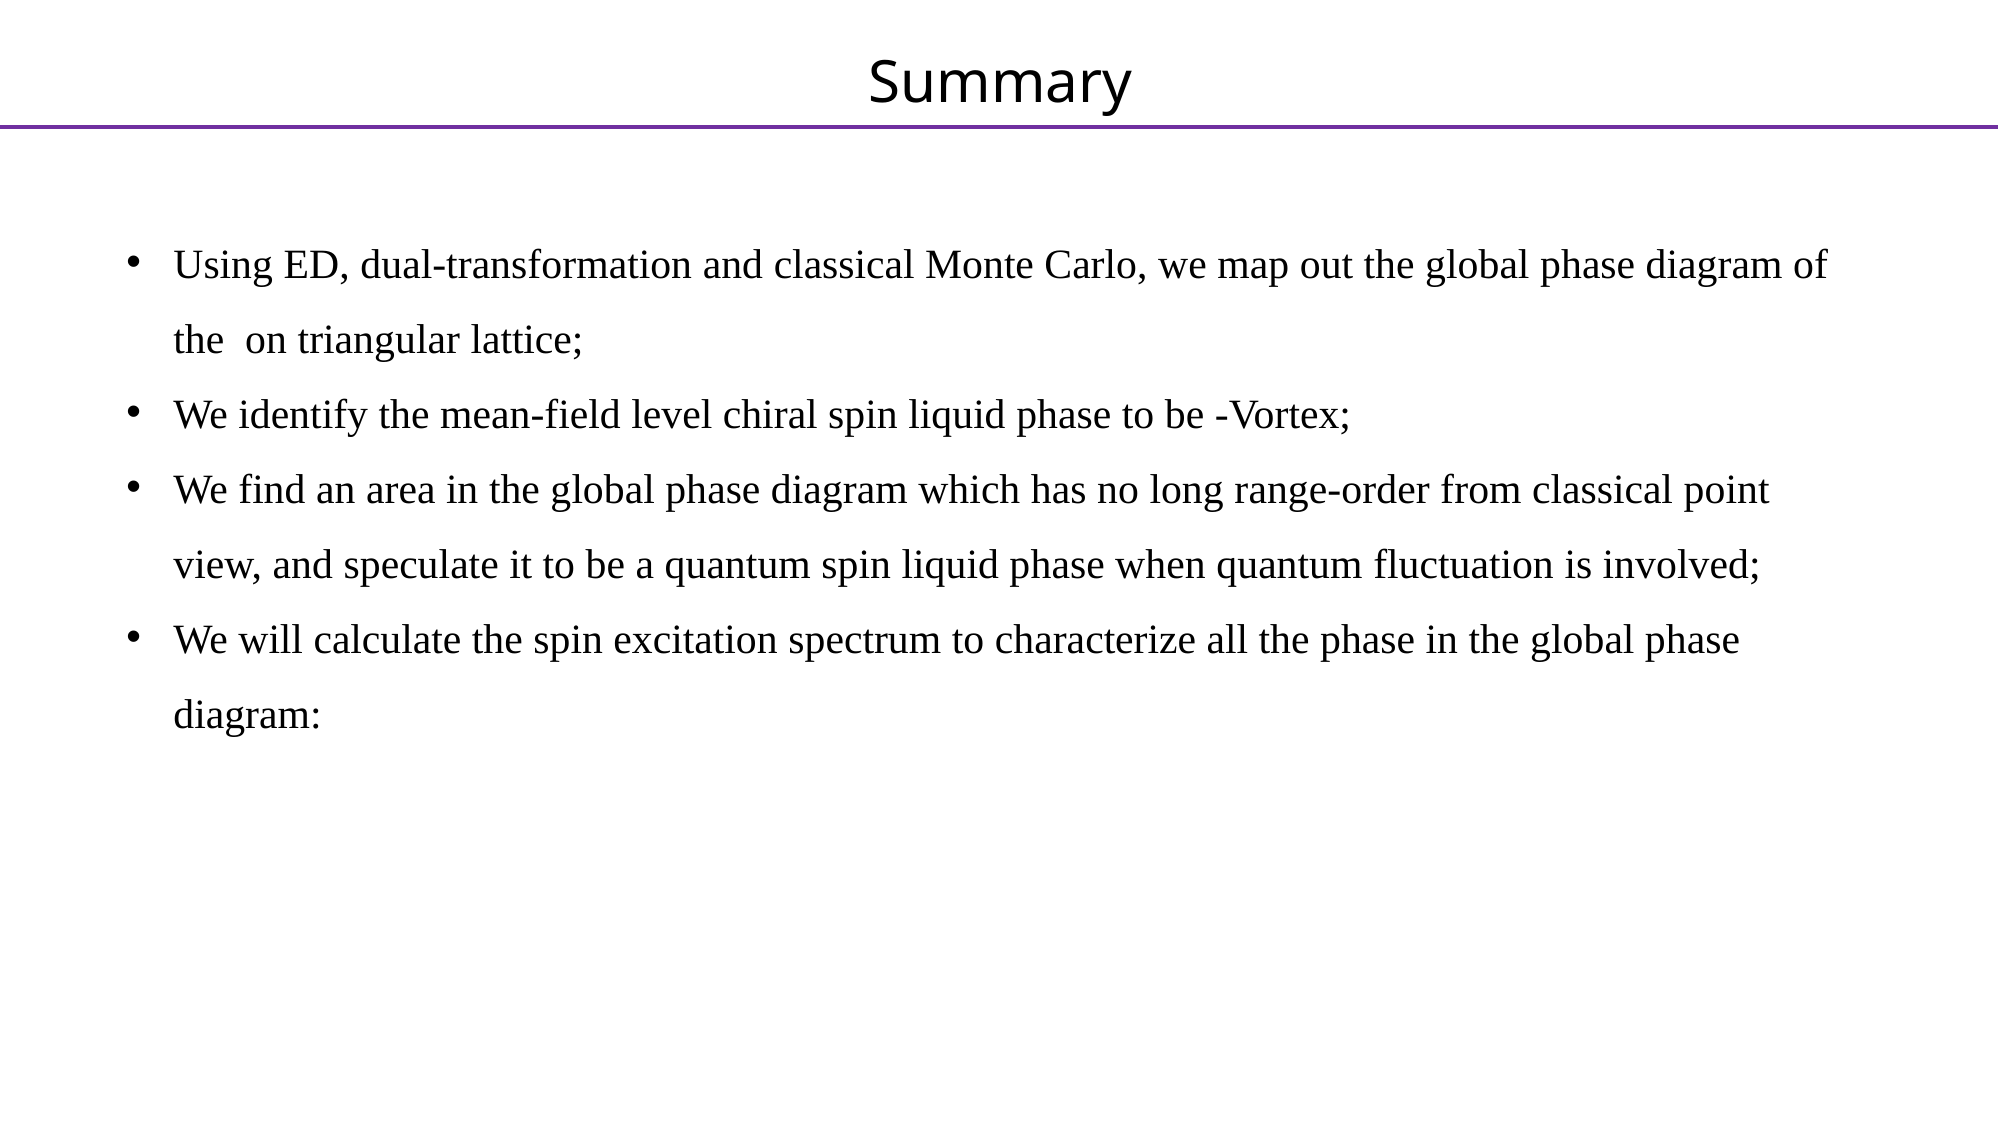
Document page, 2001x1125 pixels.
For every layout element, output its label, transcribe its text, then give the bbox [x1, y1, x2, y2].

text_box Summary [0, 36, 2000, 122]
